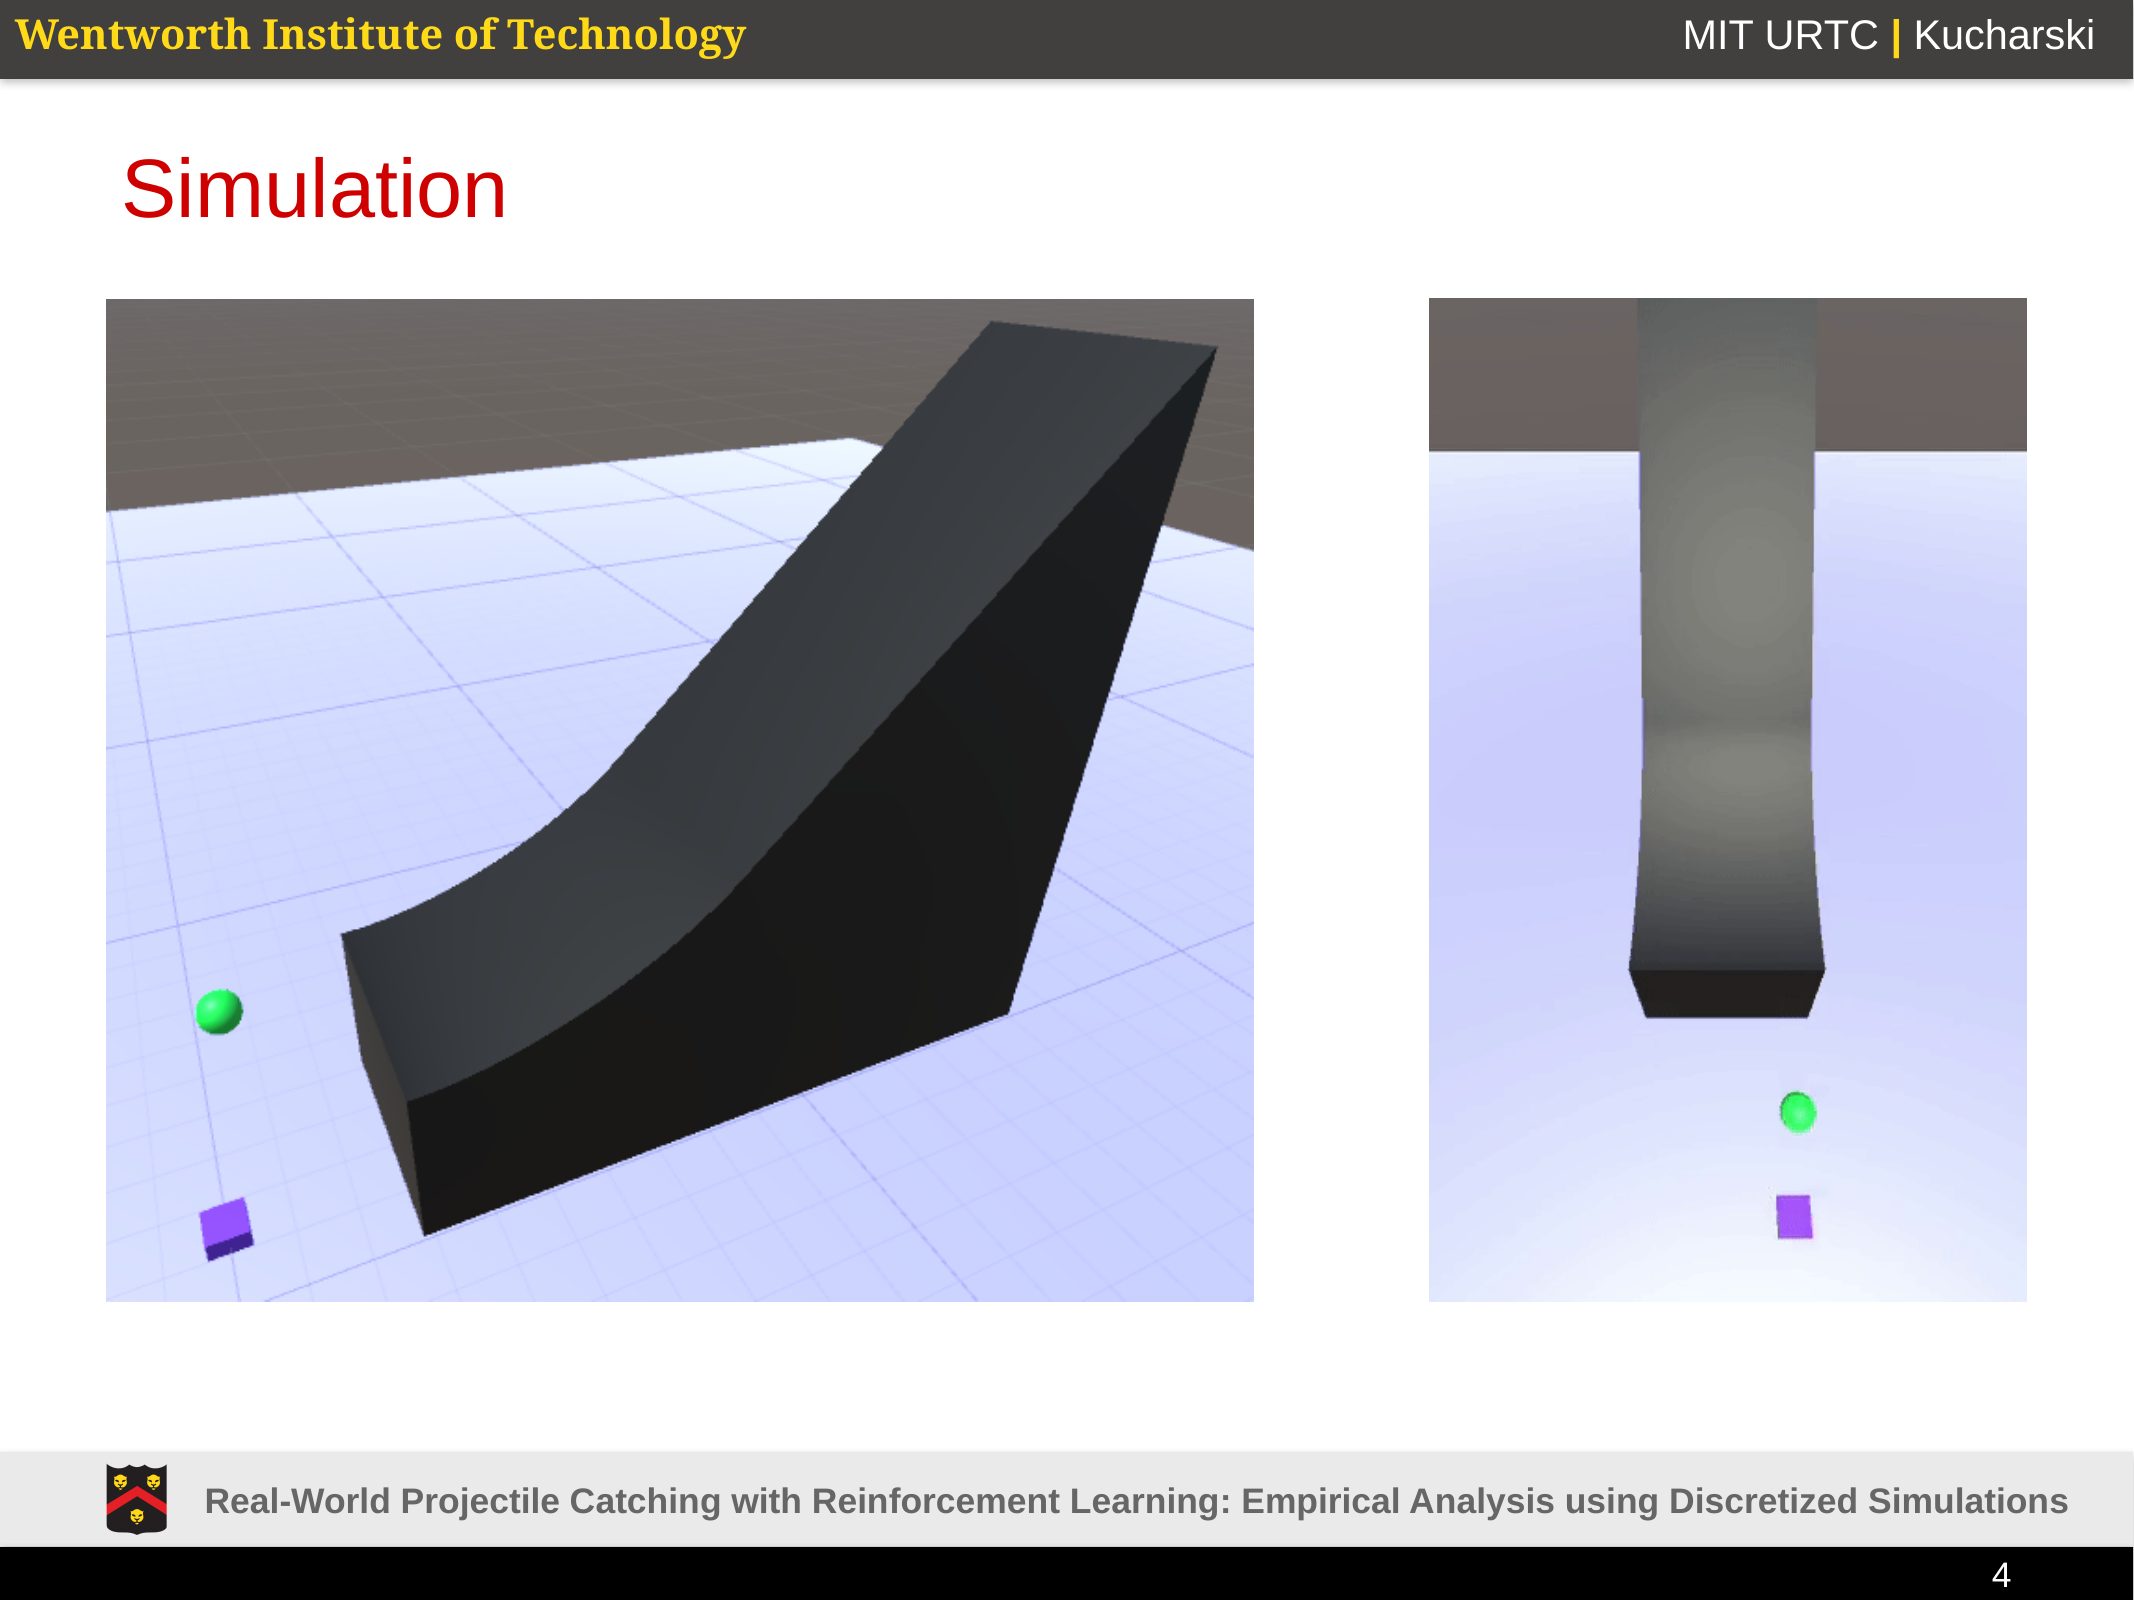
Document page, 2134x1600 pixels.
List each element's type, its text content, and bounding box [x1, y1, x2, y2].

slide_number 4 [1771, 1547, 2027, 1600]
picture [1429, 298, 2027, 1302]
footer Real-World Projectile Catching with Reinforcement Learning: Empirical Analysis using Discretized Simulations [189, 1463, 2097, 1535]
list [106, 299, 1254, 1302]
title Simulation [106, 113, 2027, 254]
